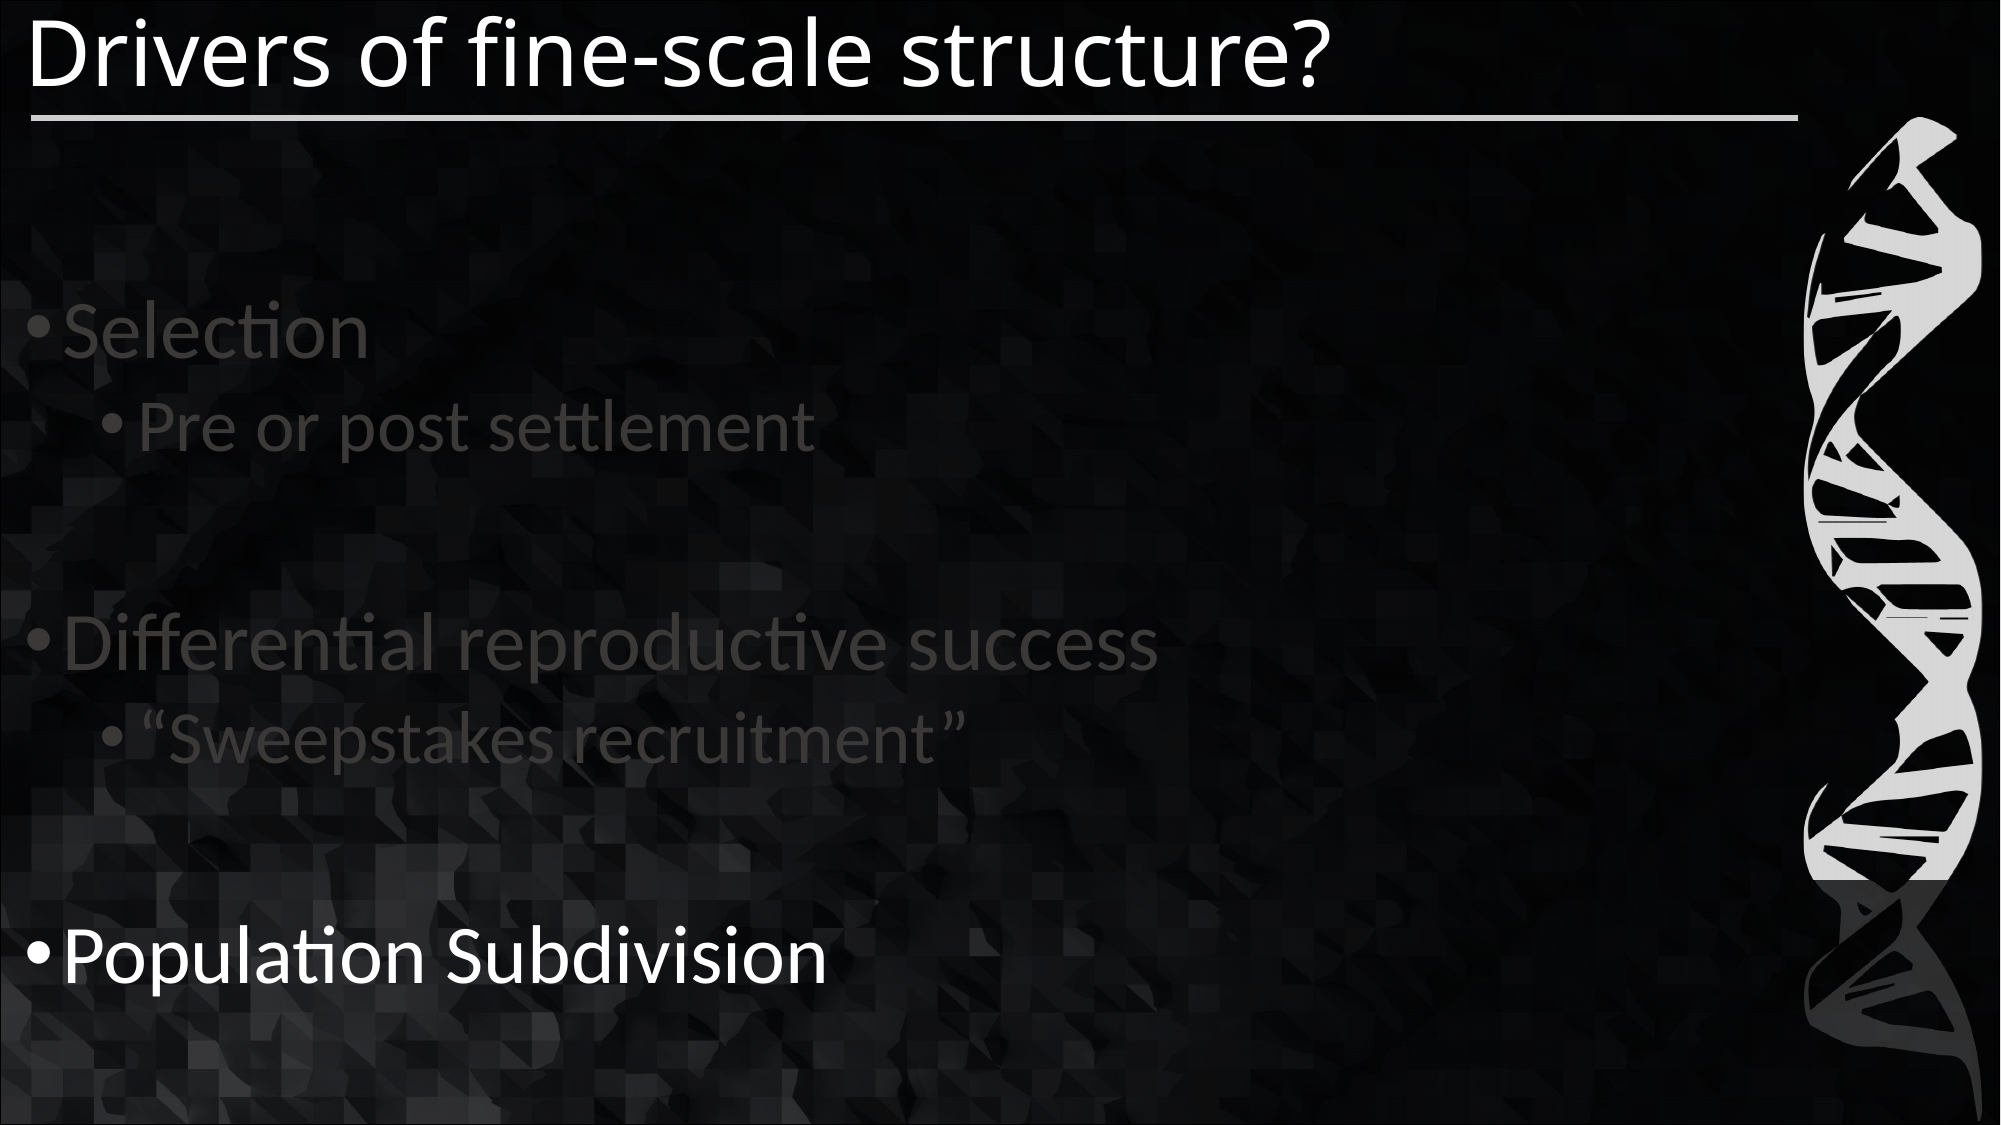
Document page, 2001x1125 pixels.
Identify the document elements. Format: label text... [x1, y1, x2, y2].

list Selection Pre or post settlement Differential reproductive success “Sweepstakes recruitment” Population Subdivision [9, 157, 1655, 1108]
title Drivers of fine-scale structure? [9, 0, 1655, 157]
picture [1, 1, 1999, 1124]
